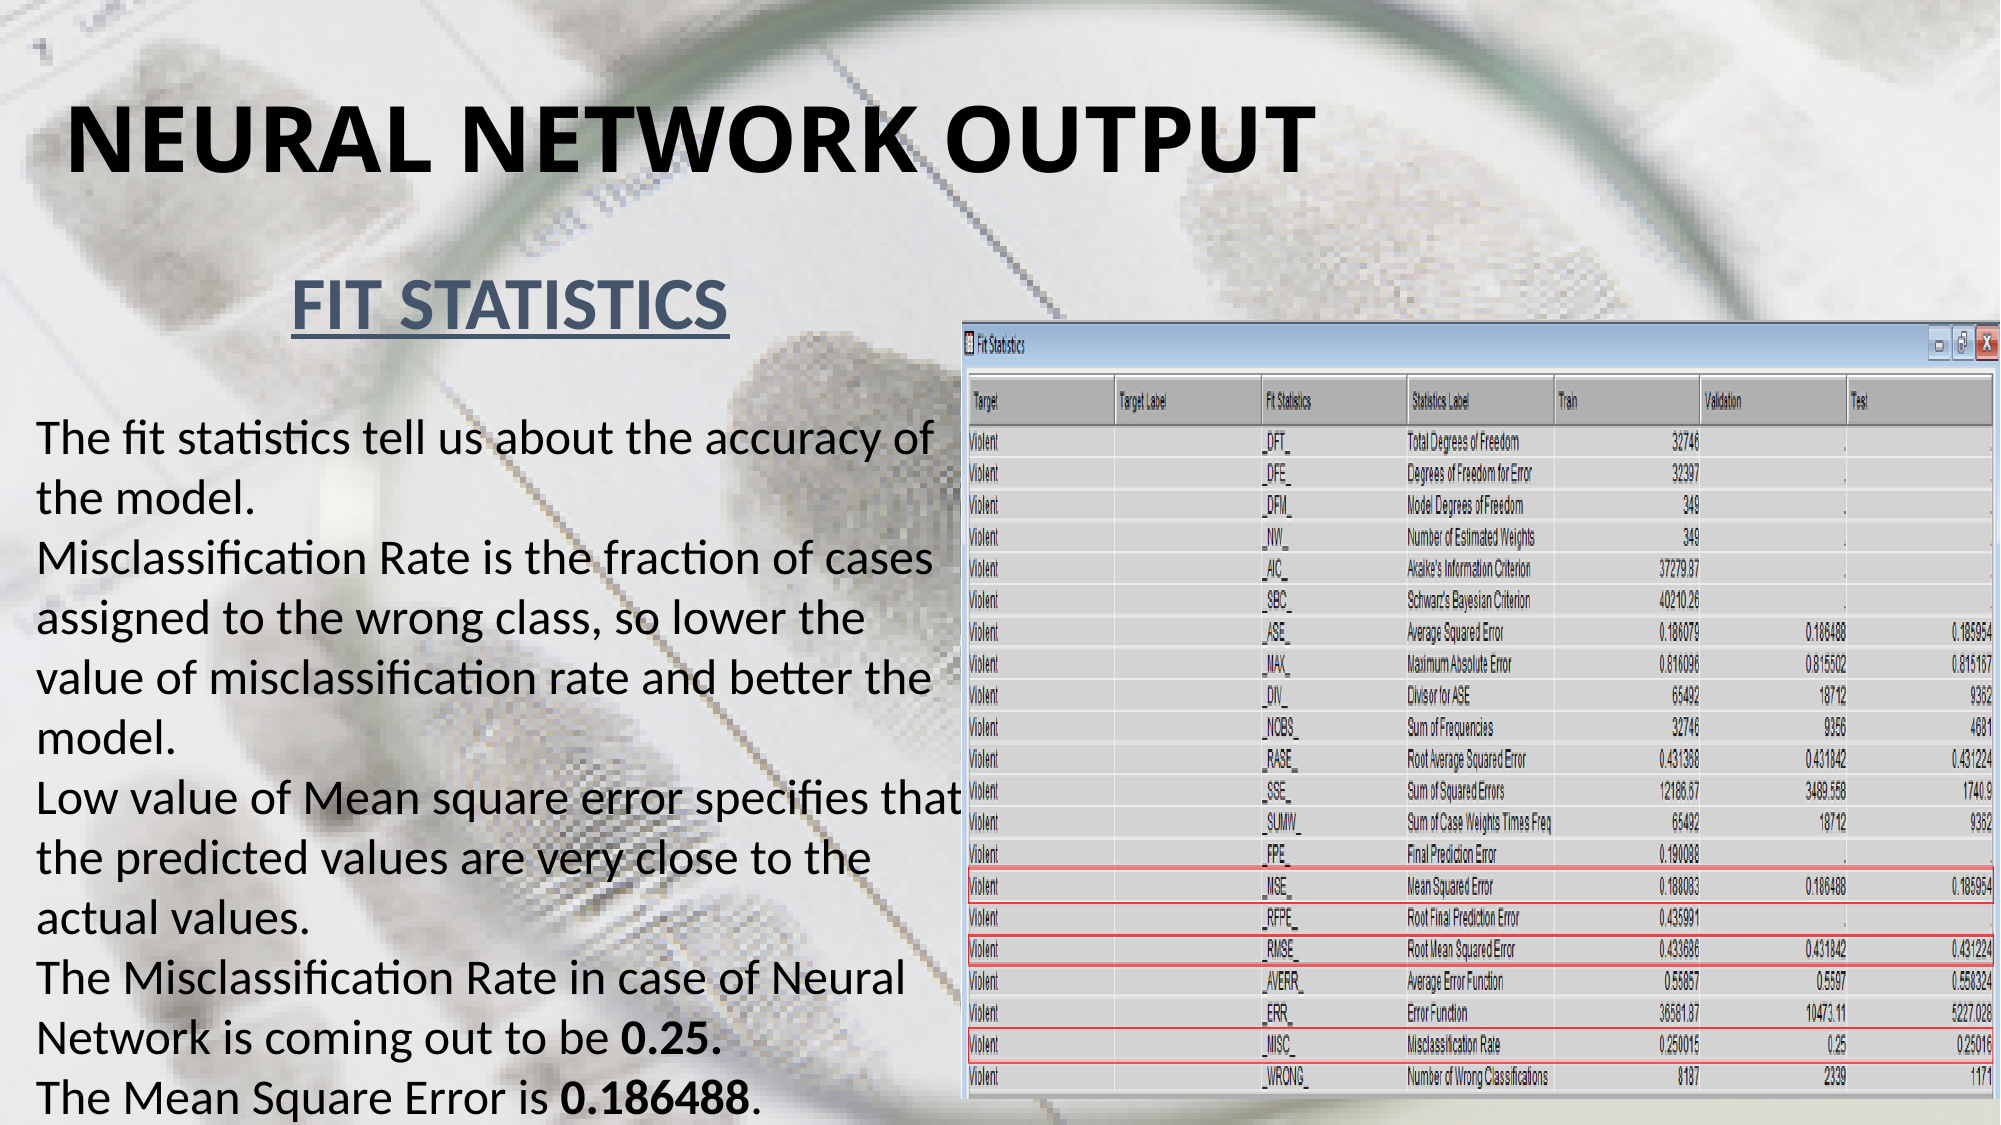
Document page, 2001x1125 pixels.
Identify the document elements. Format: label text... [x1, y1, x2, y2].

picture [961, 320, 2000, 1099]
list From the effects plot window we can see greater the absolute value of variable, the more important that variable is to the regression model. In the data set most important variables and thus significant predictor variables are Census_Tract_2000, Zone_Beat, Month, Longitude, Latitude, Dc_Dist. [0, 0, 2000, 1125]
title NEURAL NETWORK OUTPUT [0, 59, 1863, 227]
text_box FIT STATISTICS The fit statistics tell us about the accuracy of the model. Misclassification Rate is the fraction of cases assigned to the wrong class, so lower the value of misclassification rate and better the model. Low value of Mean square error specifies that the predicted values are very close to the actual values. The Misclassification Rate in case of Neural Network is coming out to be 0.25. The Mean Square Error is 0.186488. [21, 247, 1000, 1125]
